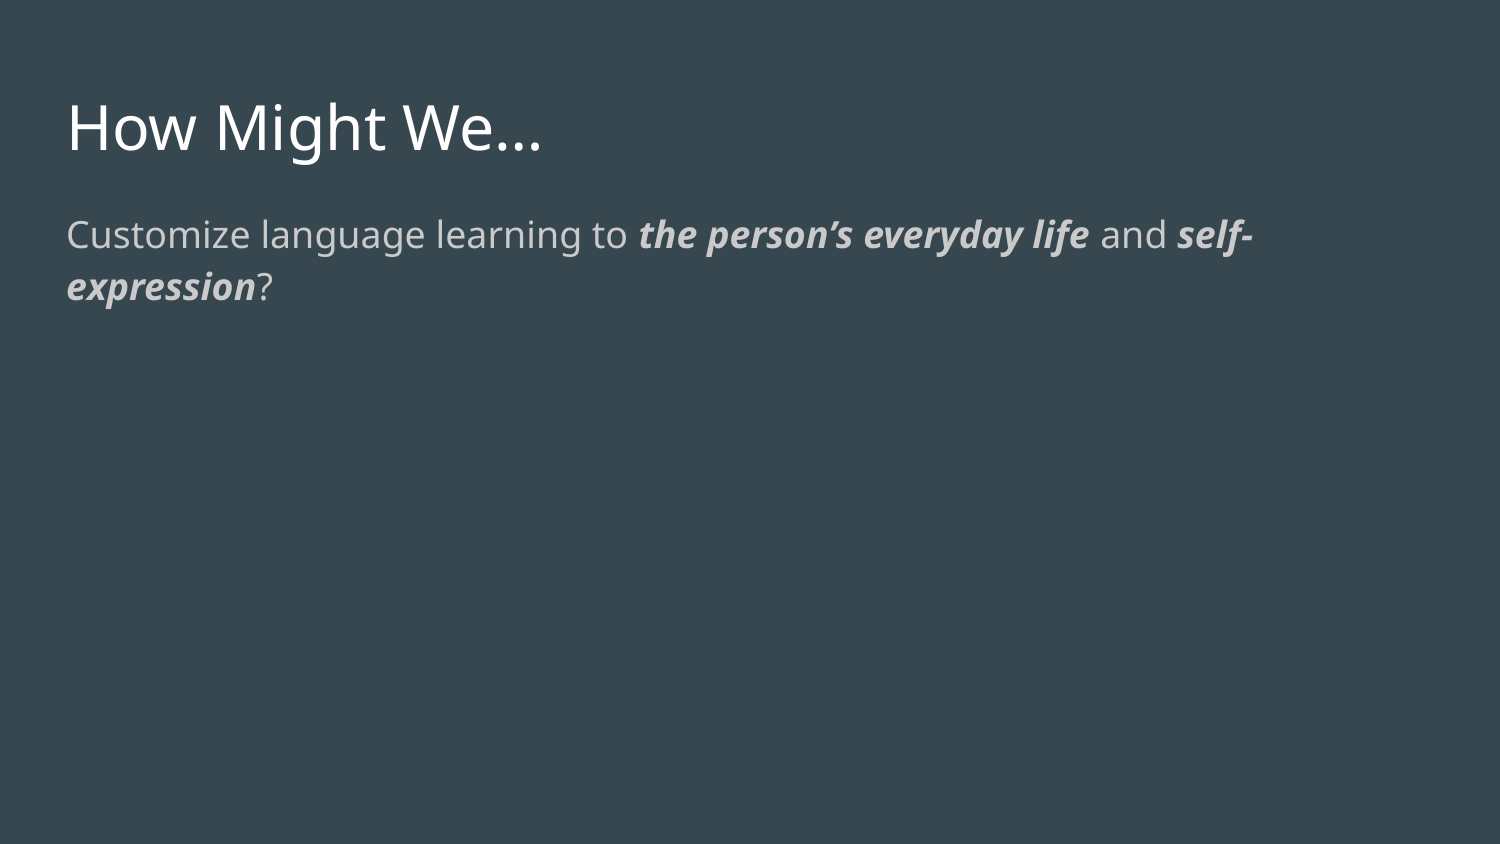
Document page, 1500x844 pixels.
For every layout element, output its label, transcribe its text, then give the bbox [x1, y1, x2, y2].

list Customize language learning to the person’s everyday life and self-expression? [51, 189, 1449, 750]
title How Might We… [51, 72, 1449, 167]
